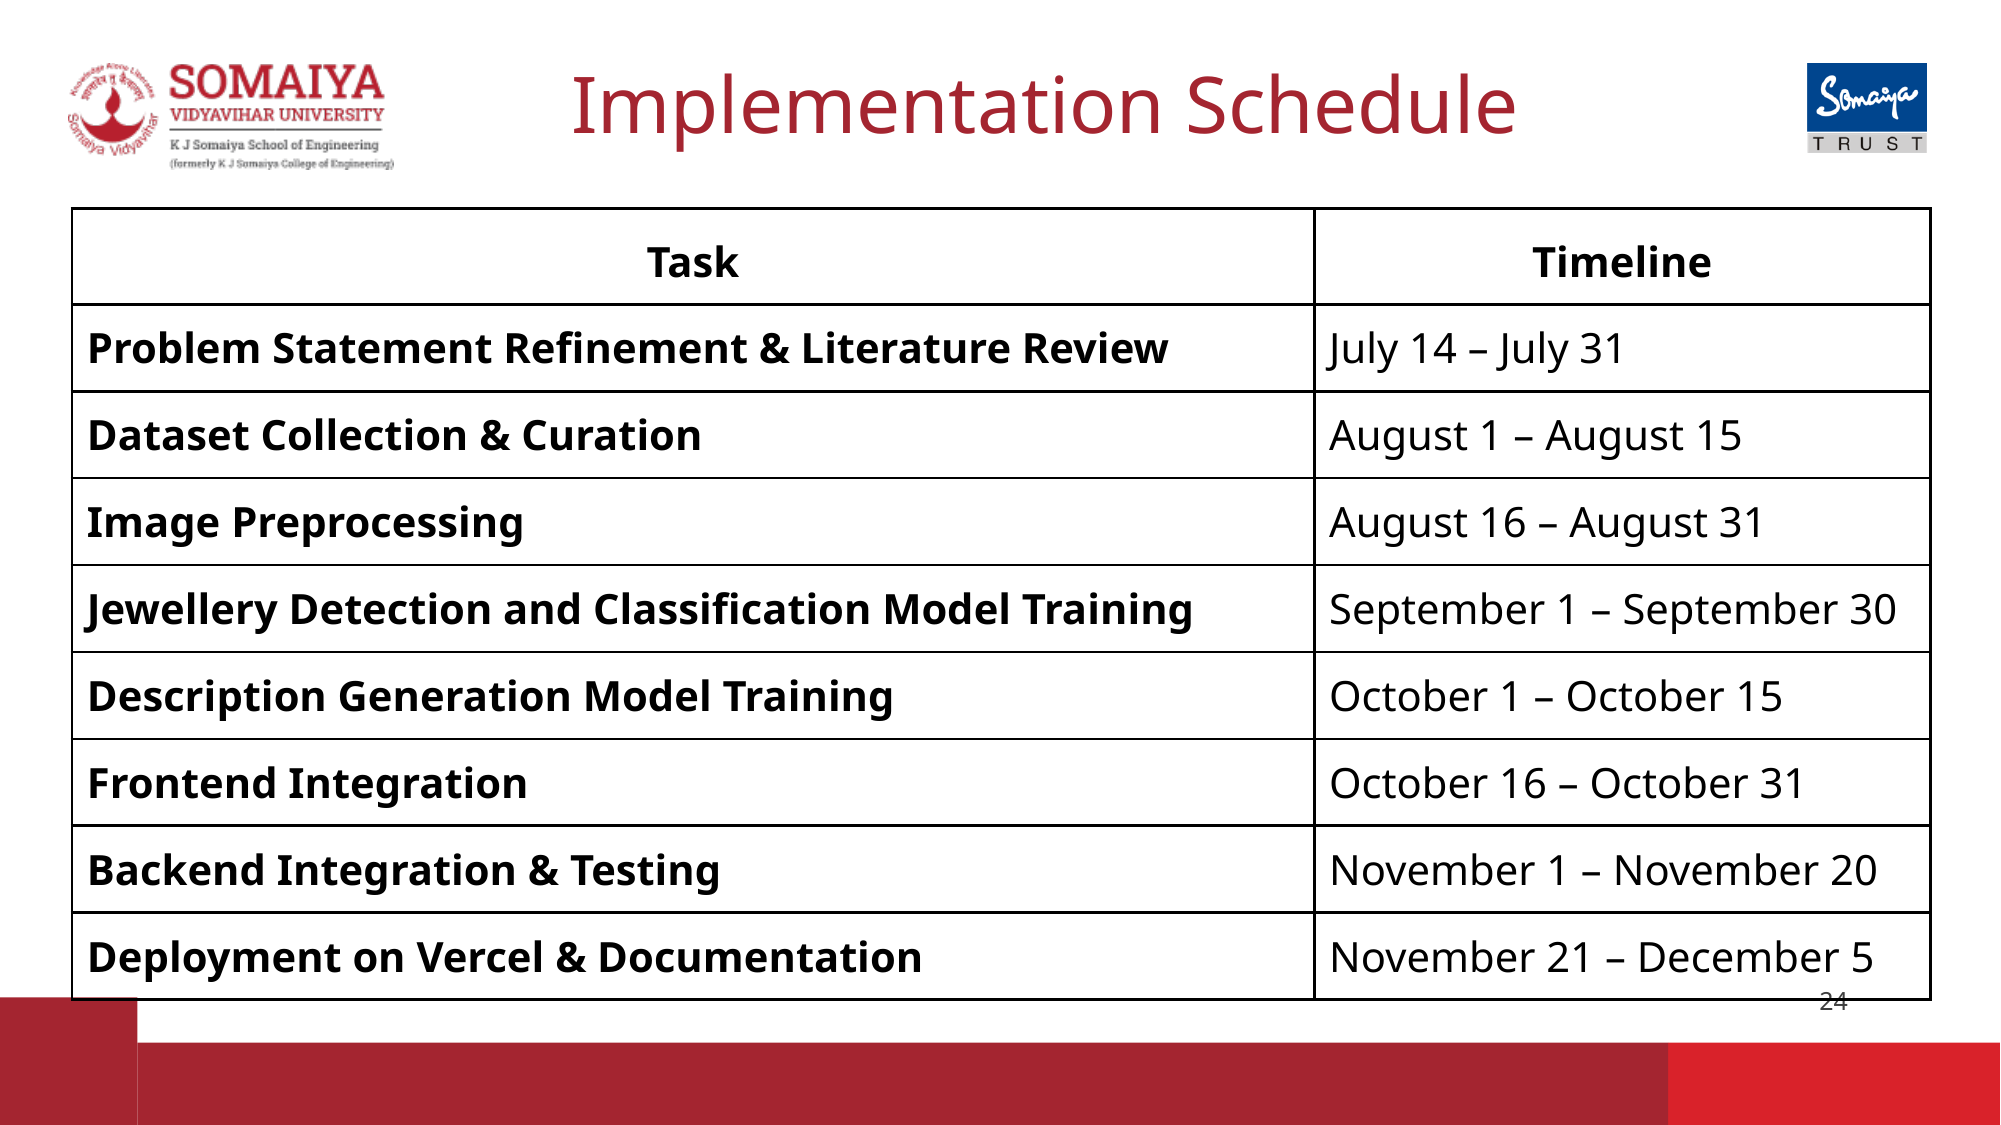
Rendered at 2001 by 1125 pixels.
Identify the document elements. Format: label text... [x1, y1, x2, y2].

table_cell September 1 – September 30 [1316, 566, 1929, 651]
table_cell Frontend Integration [73, 740, 1313, 824]
table_cell Image Preprocessing [73, 479, 1313, 564]
table_cell August 16 – August 31 [1316, 479, 1929, 564]
table_cell October 1 – October 15 [1316, 653, 1929, 738]
table_cell Deployment on Vercel & Documentation [73, 914, 1313, 998]
slide_number ‹#› [1668, 961, 1999, 1044]
table_cell Backend Integration & Testing [73, 827, 1313, 911]
table_cell Jewellery Detection and Classification Model Training [73, 566, 1313, 651]
table_cell Dataset Collection & Curation [73, 393, 1313, 477]
table_header Timeline [1316, 210, 1929, 303]
picture [1807, 63, 1927, 153]
table_cell July 14 – July 31 [1316, 306, 1929, 390]
table_cell November 21 – December 5 [1316, 914, 1929, 998]
title Implementation Schedule [556, 19, 1569, 196]
table_cell Description Generation Model Training [73, 653, 1313, 738]
picture [68, 63, 394, 170]
table_header Task [73, 210, 1313, 303]
table_cell Problem Statement Refinement & Literature Review [73, 306, 1313, 390]
table_cell November 1 – November 20 [1316, 827, 1929, 911]
table_cell October 16 – October 31 [1316, 740, 1929, 824]
table_cell August 1 – August 15 [1316, 393, 1929, 477]
